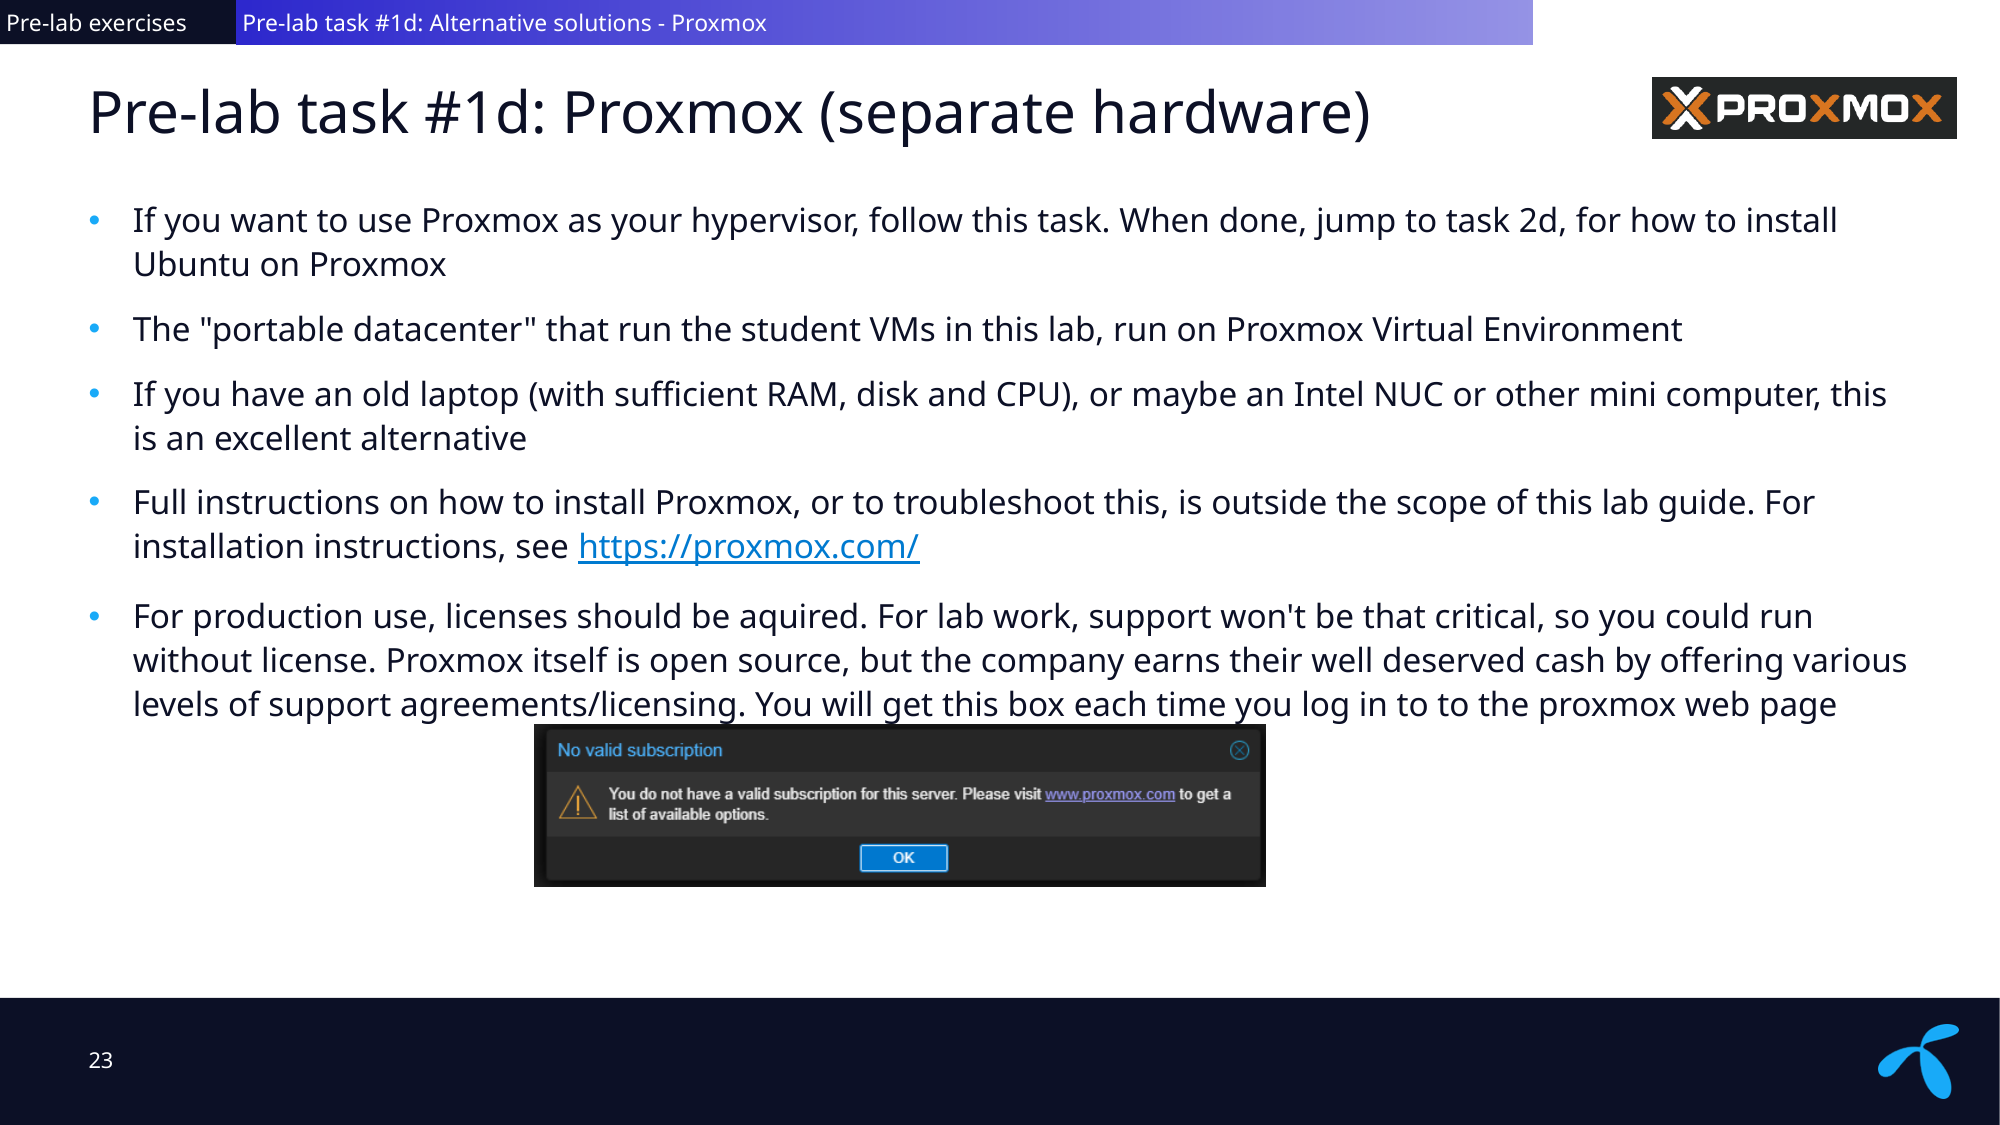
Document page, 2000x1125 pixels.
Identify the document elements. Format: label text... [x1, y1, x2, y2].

title Pre-lab task #1d: Proxmox (separate hardware) [88, 70, 1911, 160]
slide_number 23 [88, 1024, 237, 1099]
text_box Pre-lab task #1d: Alternative solutions - Proxmox [236, 0, 1533, 45]
picture [534, 724, 1266, 887]
picture [1652, 77, 1957, 139]
list If you want to use Proxmox as your hypervisor, follow this task. When done, jump to task 2d, for how to install Ubuntu on Proxmox The "portable datacenter" that run the student VMs in this lab, run on Proxmox Virtual Environment If you have an old laptop (with sufficient RAM, disk and CPU), or maybe an Intel NUC or other mini computer, this is an excellent alternative Full instructions on how to install Proxmox, or to troubleshoot this, is outside the scope of this lab guide. For installation instructions, see https://proxmox.com/ For production use, licenses should be aquired. For lab work, support won't be that critical, so you could run without license. Proxmox itself is open source, but the company earns their well deserved cash by offering various levels of support agreements/licensing. You will get this box each time you log in to to the proxmox web page [88, 166, 1911, 987]
picture [1878, 1024, 1959, 1099]
footer Pre-lab exercises [0, 0, 236, 45]
